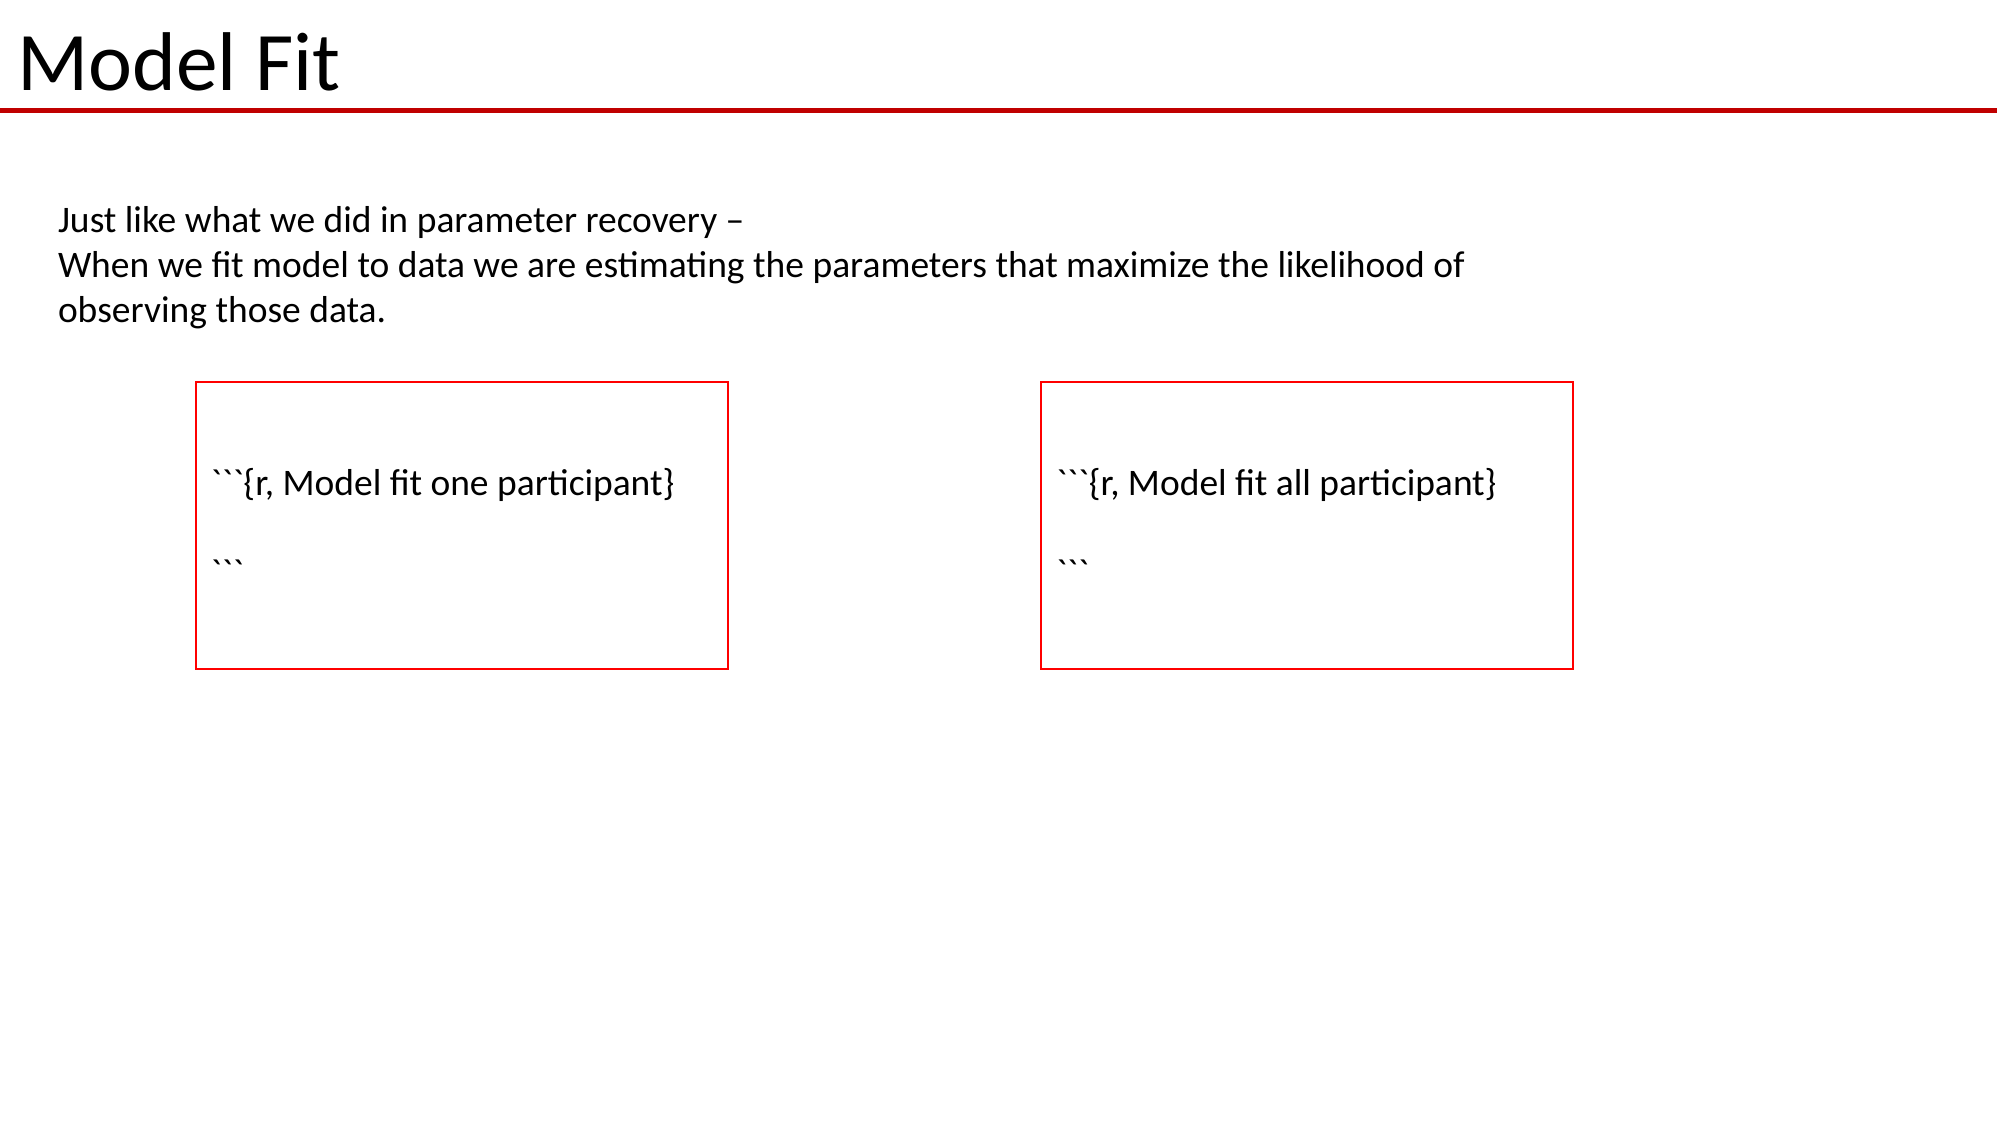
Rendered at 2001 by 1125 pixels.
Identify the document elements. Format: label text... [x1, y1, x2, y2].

text_box ```{r, Model fit one participant} ``` [195, 381, 729, 670]
text_box Model Fit [2, 0, 1308, 110]
text_box Model Fit [2, 111, 1308, 115]
text_box Just like what we did in parameter recovery – When we fit model to data we are estimating the parameters that maximize the likelihood of observing those data. [43, 187, 1940, 338]
text_box ```{r, Model fit all participant} ``` [1040, 381, 1574, 670]
